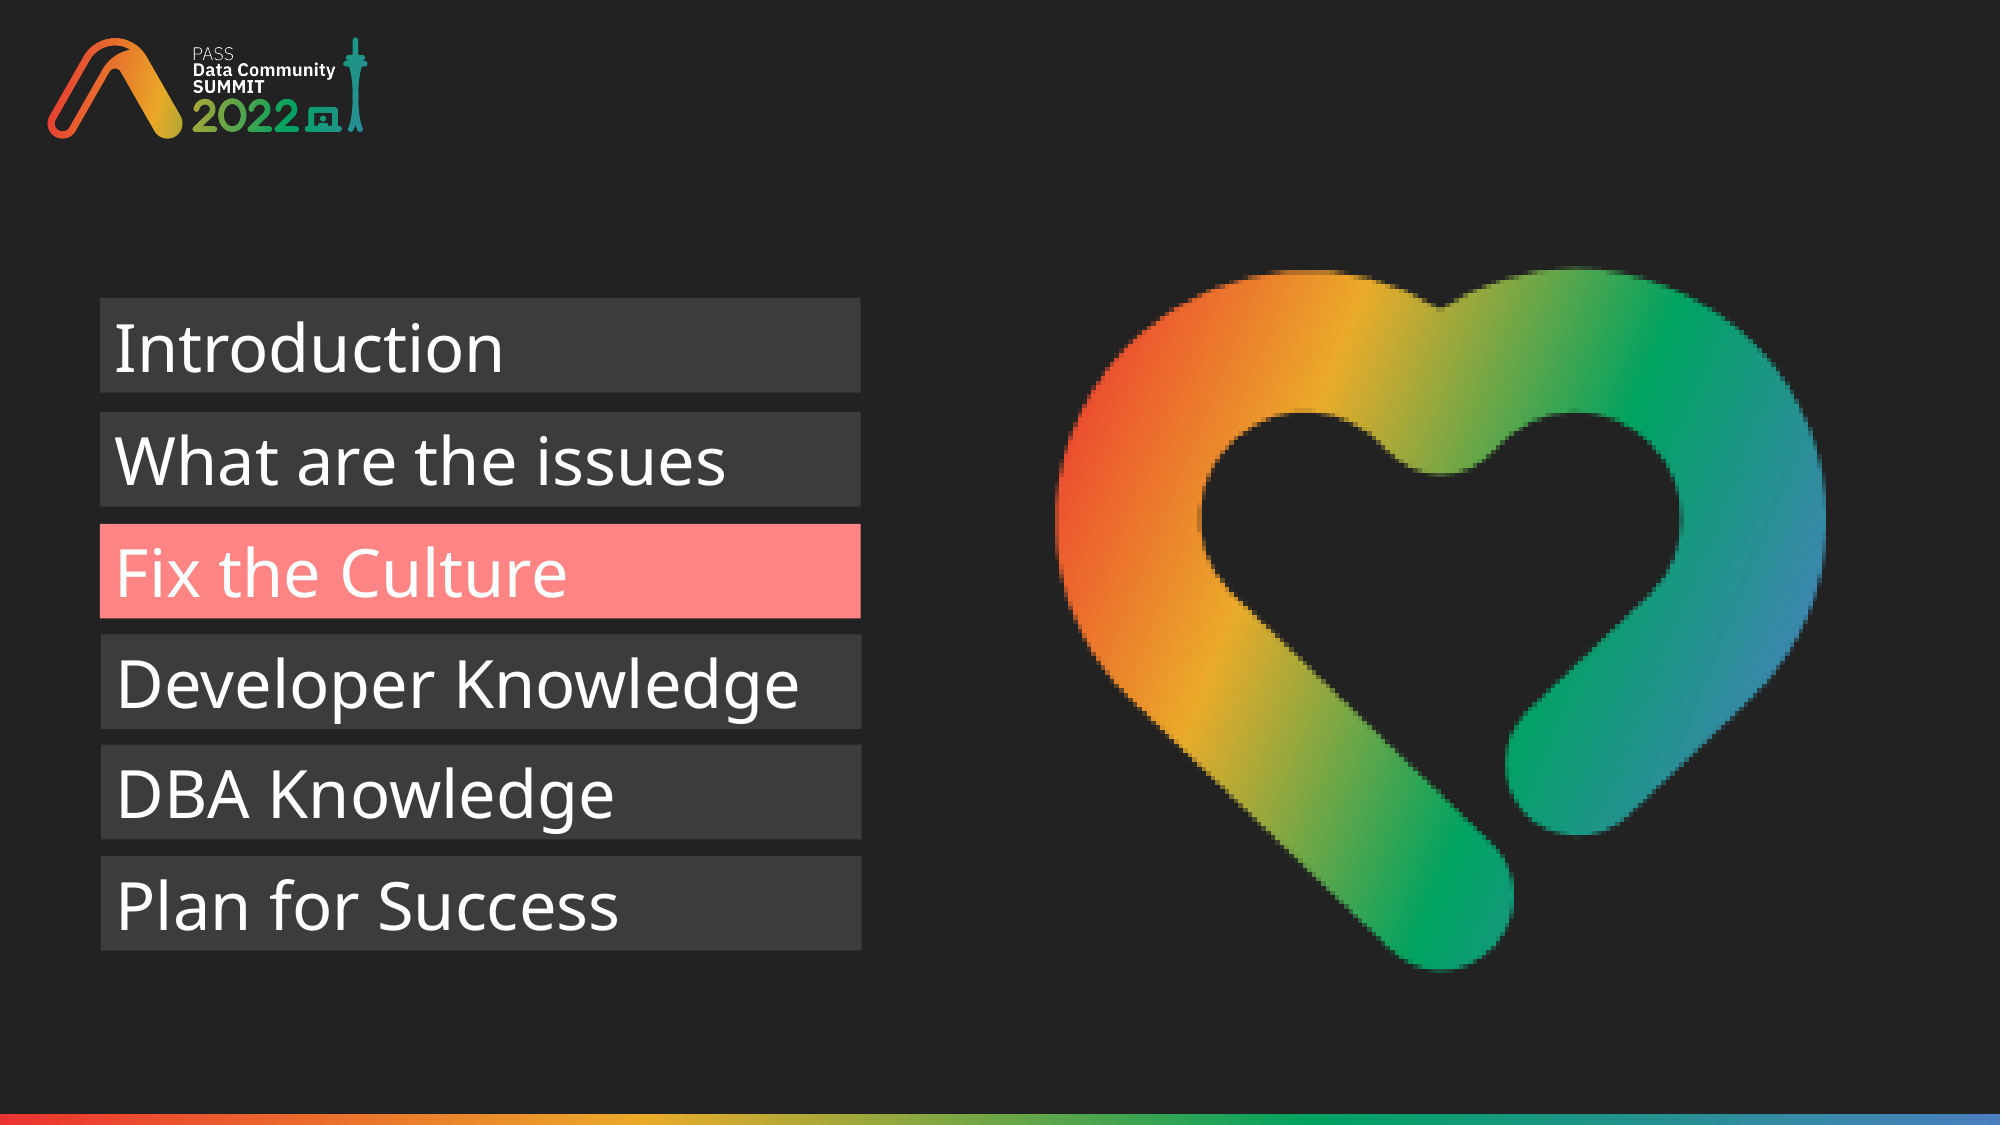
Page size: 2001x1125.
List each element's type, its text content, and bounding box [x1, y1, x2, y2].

text_box What are the issues [99, 411, 861, 507]
picture [47, 37, 368, 139]
text_box Fix the Culture [99, 523, 861, 619]
text_box Introduction [99, 297, 861, 393]
text_box Developer Knowledge [100, 634, 862, 729]
text_box Plan for Success [100, 855, 862, 951]
picture [1000, 179, 1882, 1061]
picture [0, 1114, 2000, 1125]
text_box DBA Knowledge [100, 744, 862, 840]
